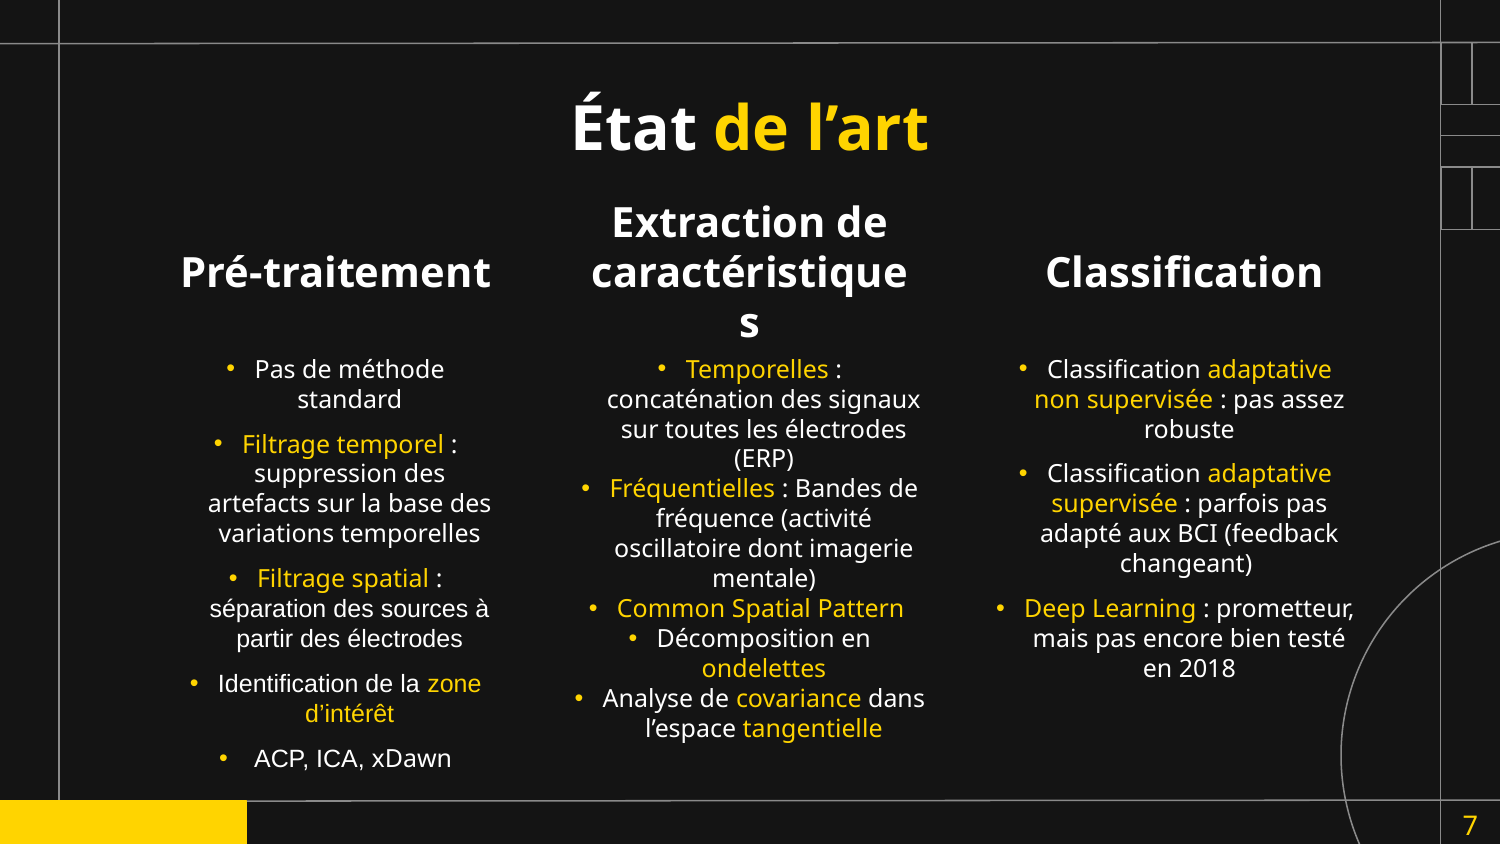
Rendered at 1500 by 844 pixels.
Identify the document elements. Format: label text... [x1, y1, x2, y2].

title État de l’art [118, 72, 1382, 167]
subtitle Temporelles : concaténation des signaux sur toutes les électrodes (ERP) Fréquentielles : Bandes de fréquence (activité oscillatoire dont imagerie mentale) Common Spatial Pattern Décomposition en ondelettes Analyse de covariance dans l’espace tangentielle [557, 338, 943, 763]
subtitle Extraction de caractéristiques [573, 203, 927, 338]
subtitle Pas de méthode standard Filtrage temporel : suppression des artefacts sur la base des variations temporelles Filtrage spatial : séparation des sources à partir des électrodes Identification de la zone d’intérêt ACP, ICA, xDawn [158, 339, 513, 763]
text_box 7 [1437, 801, 1500, 844]
subtitle Classification adaptative non supervisée : pas assez robuste Classification adaptative supervisée : parfois pas adapté aux BCI (feedback changeant) Deep Learning : prometteur, mais pas encore bien testé en 2018 [978, 338, 1373, 763]
subtitle Classification [987, 203, 1382, 339]
subtitle Pré-traitement [158, 203, 513, 339]
